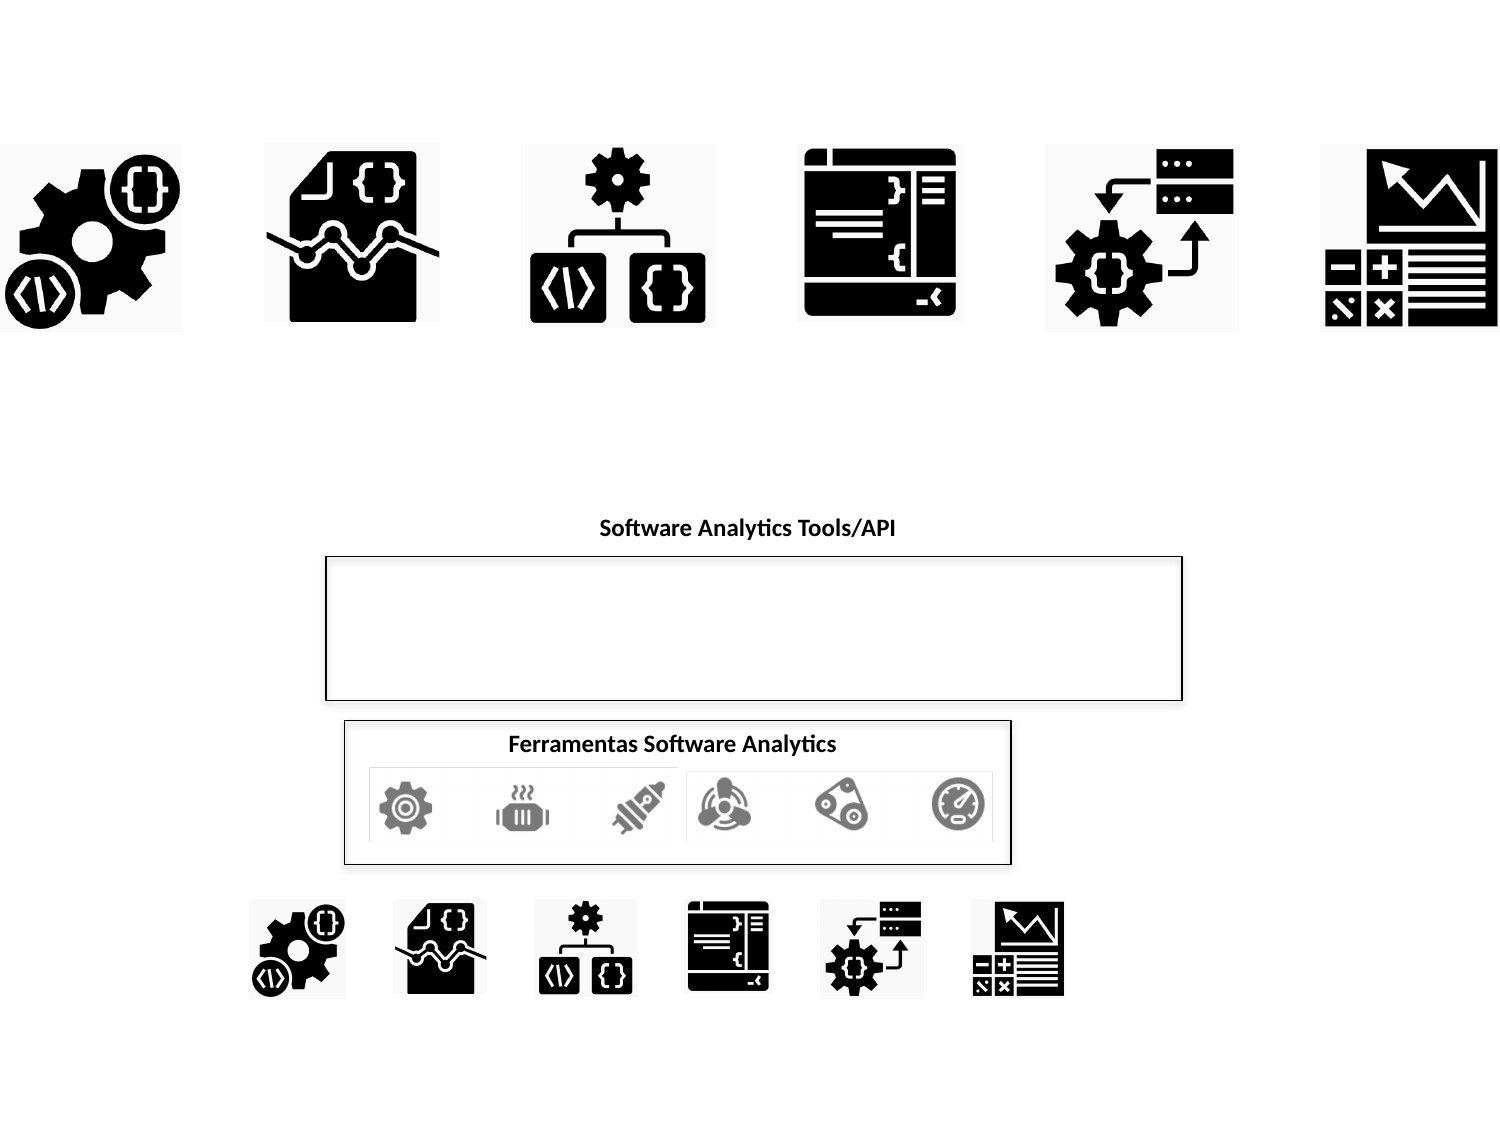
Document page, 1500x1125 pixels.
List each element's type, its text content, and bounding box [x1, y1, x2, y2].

text_box [325, 556, 1183, 701]
text_box Software Analytics Tools/API [584, 504, 912, 554]
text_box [249, 899, 1066, 999]
picture [797, 144, 964, 322]
text_box [344, 720, 1012, 865]
picture [264, 143, 440, 322]
picture [1045, 144, 1239, 333]
picture [0, 144, 183, 332]
picture [521, 144, 716, 328]
picture [369, 767, 993, 843]
picture [1320, 144, 1500, 333]
